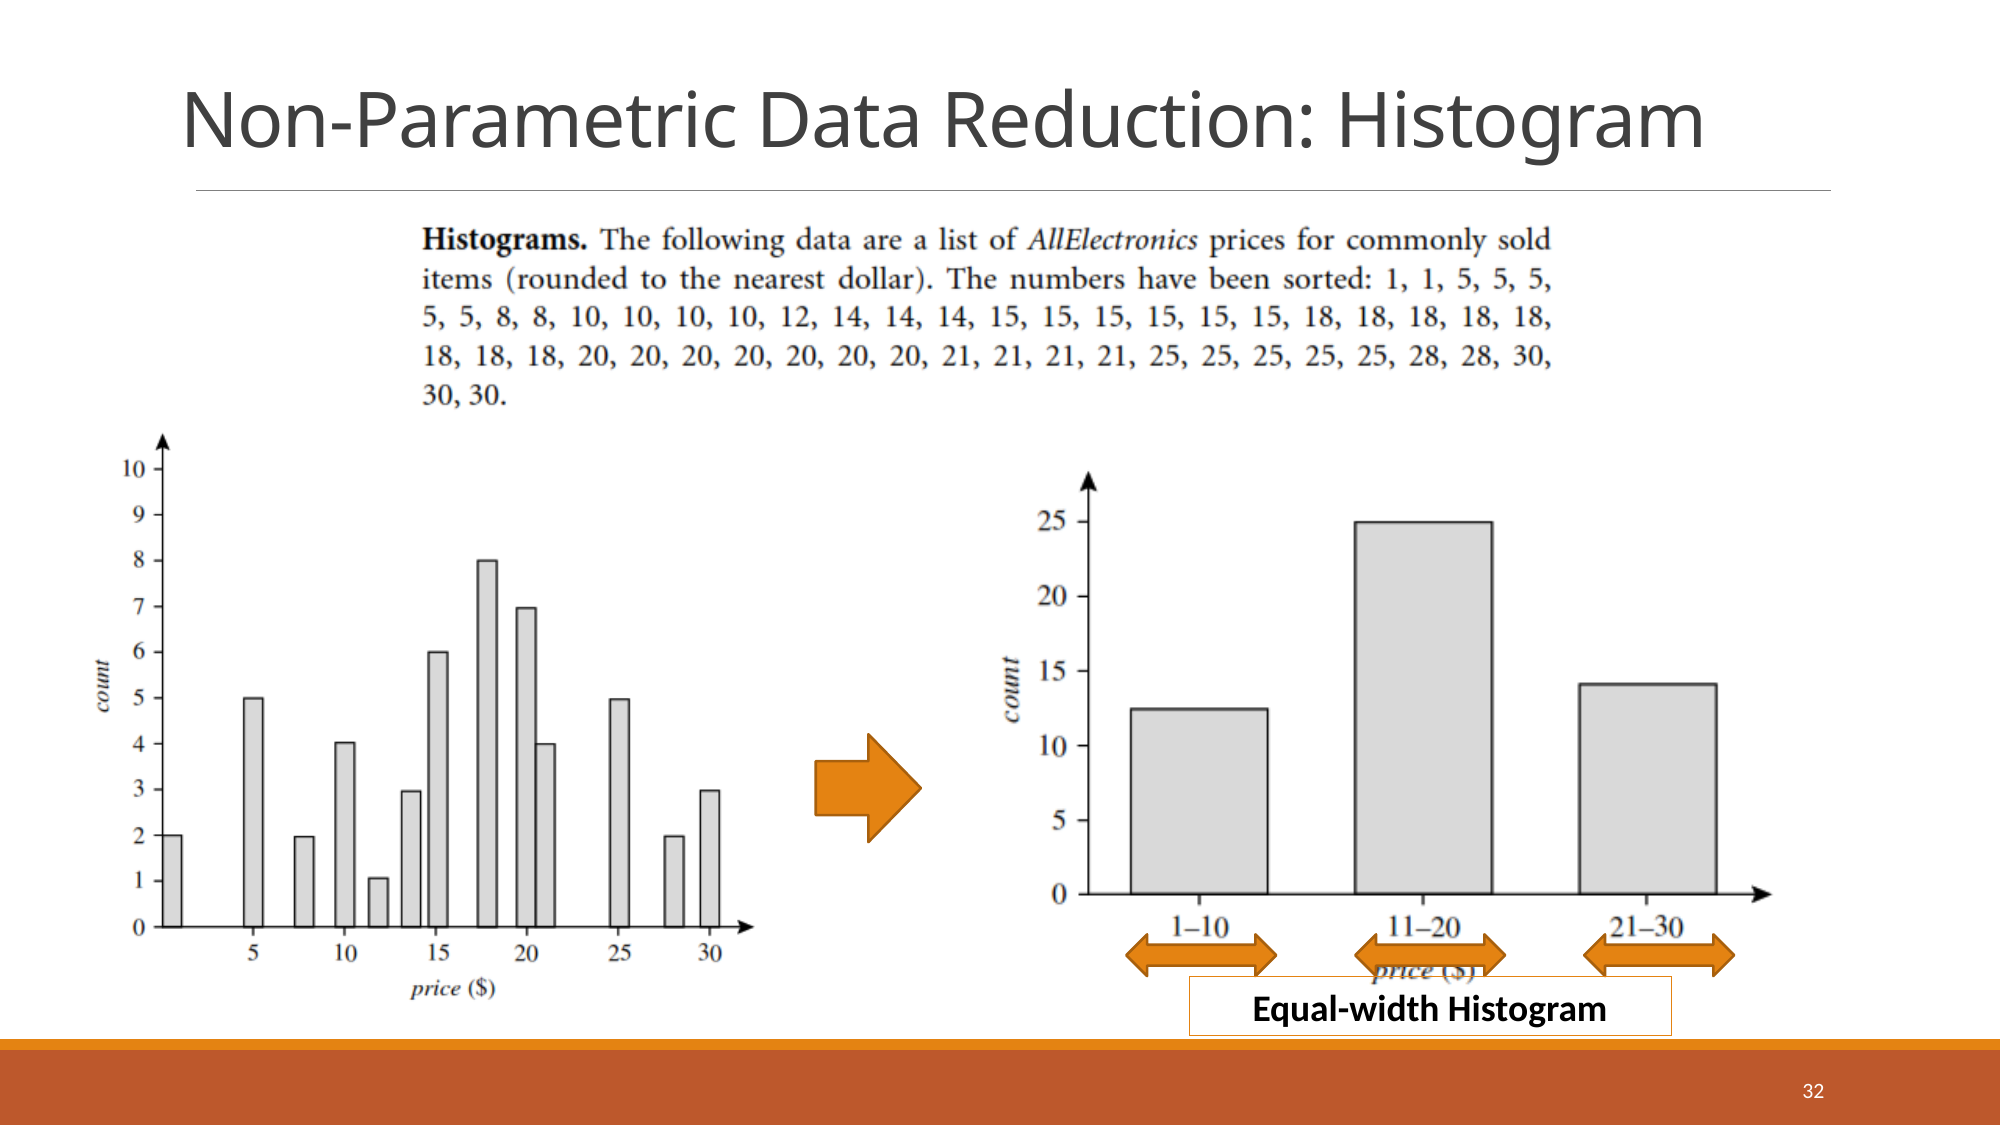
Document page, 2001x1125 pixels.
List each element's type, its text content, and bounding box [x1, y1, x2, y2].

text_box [1125, 933, 1735, 977]
picture [77, 423, 768, 1014]
text_box Equal-width Histogram [1189, 1006, 1672, 1036]
picture [419, 220, 1560, 414]
text_box [814, 733, 922, 844]
slide_number 32 [1624, 1059, 1840, 1120]
title Non-Parametric Data Reduction: Histogram [165, 8, 1815, 171]
picture [999, 446, 1792, 998]
